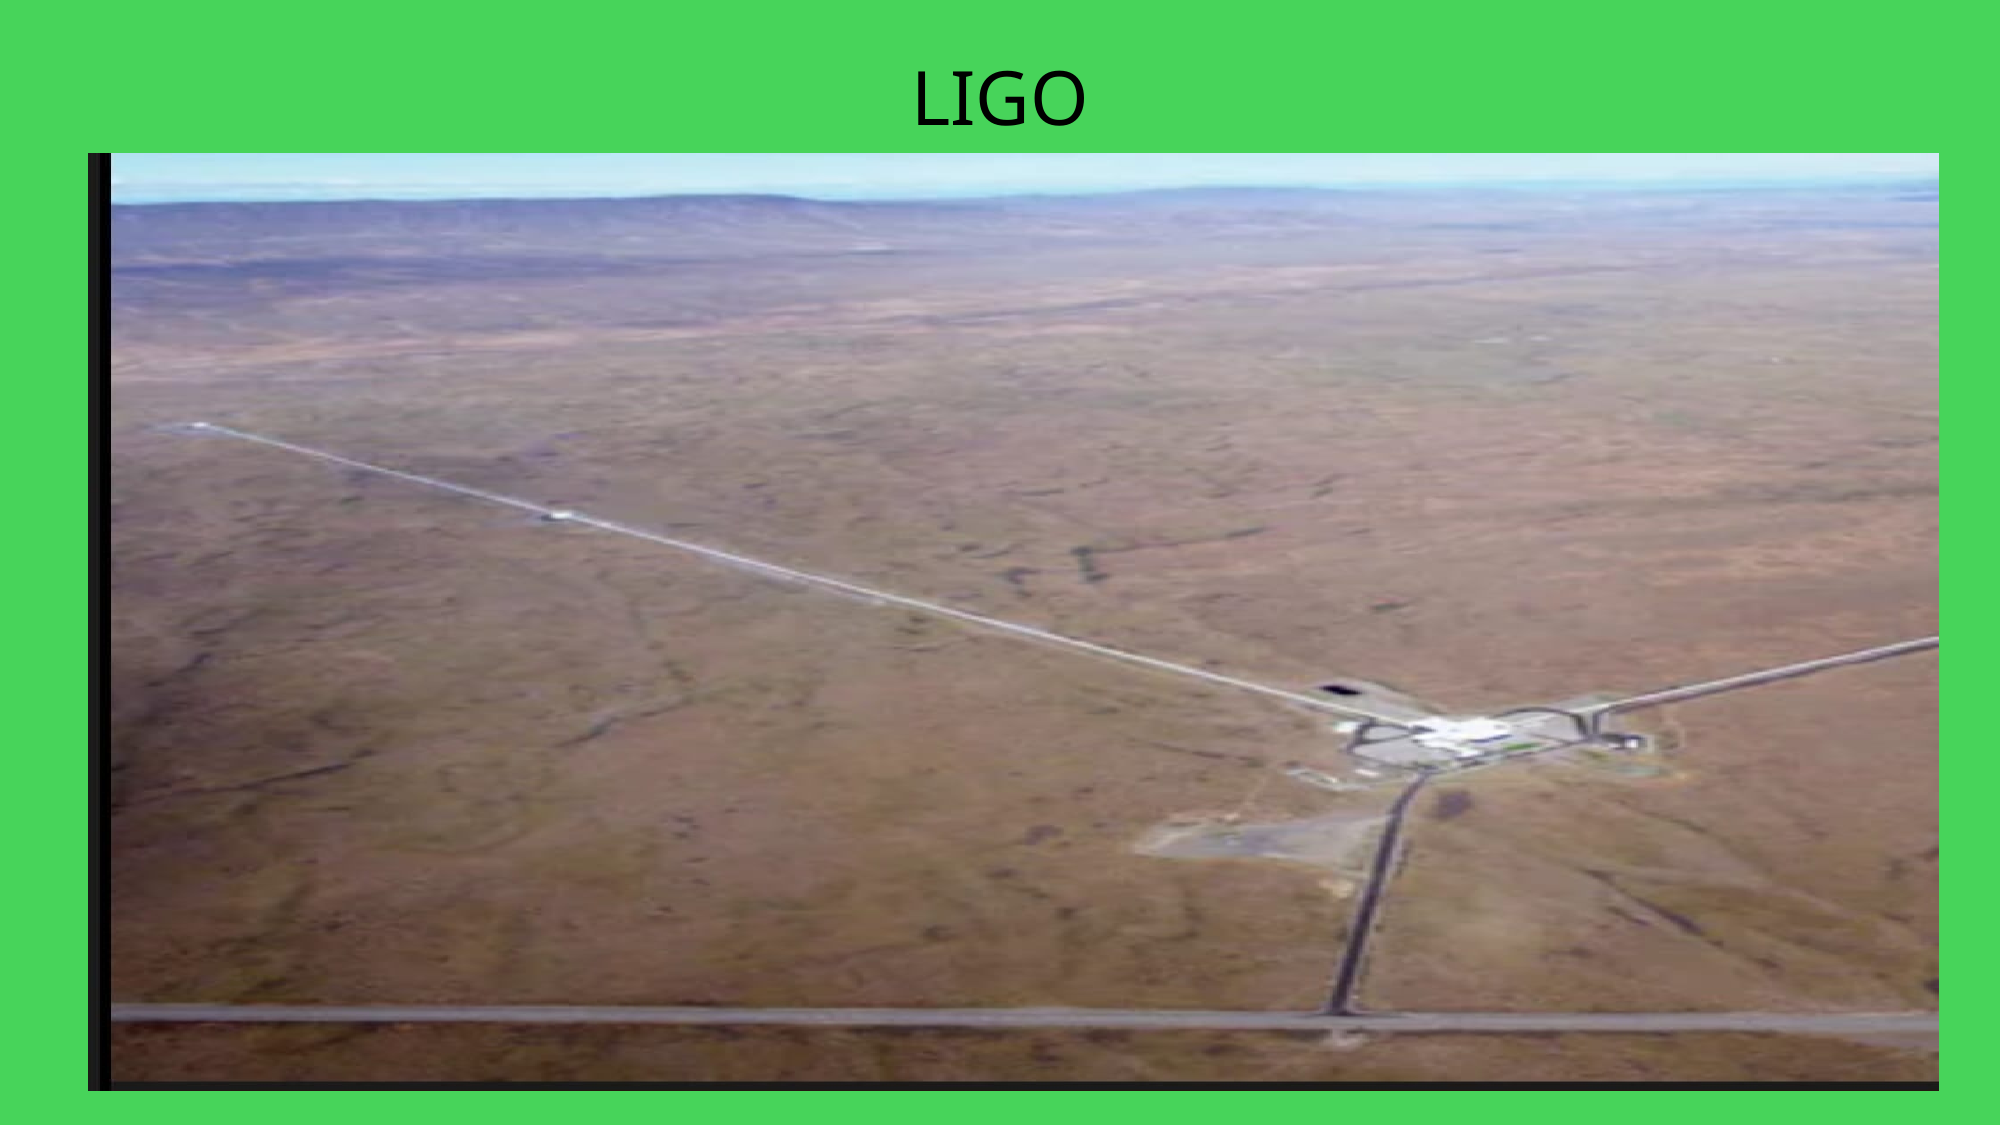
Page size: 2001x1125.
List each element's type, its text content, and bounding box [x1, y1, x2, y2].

title LIGO [137, 0, 1863, 152]
picture [88, 152, 1940, 1091]
